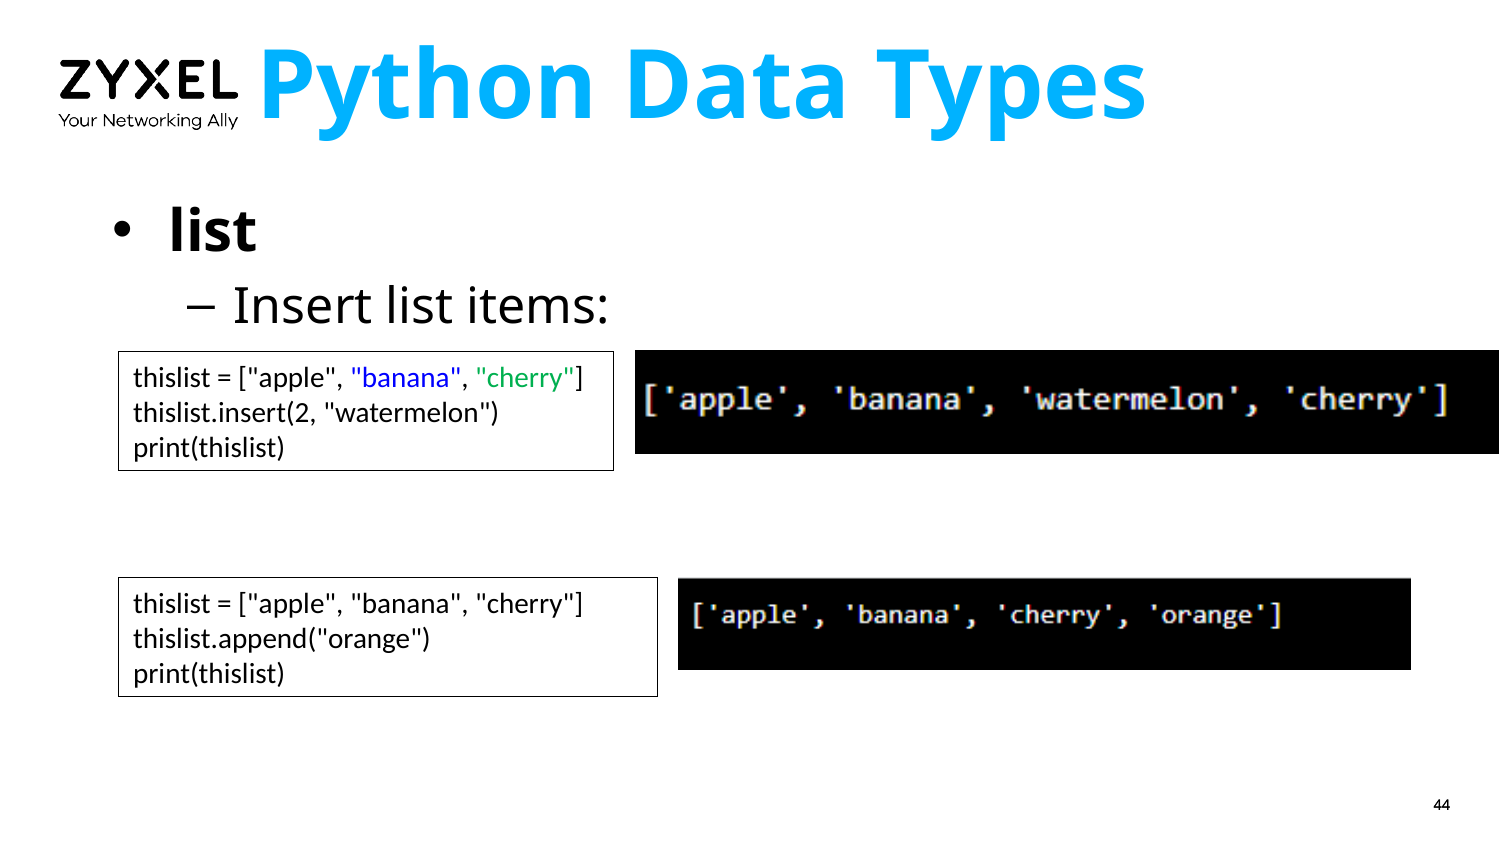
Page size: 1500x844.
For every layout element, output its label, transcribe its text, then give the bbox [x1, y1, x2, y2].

picture [0, 20, 296, 169]
text_box thislist = ["apple", "banana", "cherry"] thislist.append("orange") print(thislist) [118, 577, 658, 697]
text_box thislist = ["apple", "banana", "cherry"] thislist.insert(2, "watermelon") print(thislist) [118, 351, 614, 471]
title Python Data Types [256, 35, 1387, 142]
picture [634, 350, 1499, 454]
text_box list Insert list items: [97, 185, 1460, 824]
picture [678, 577, 1412, 671]
